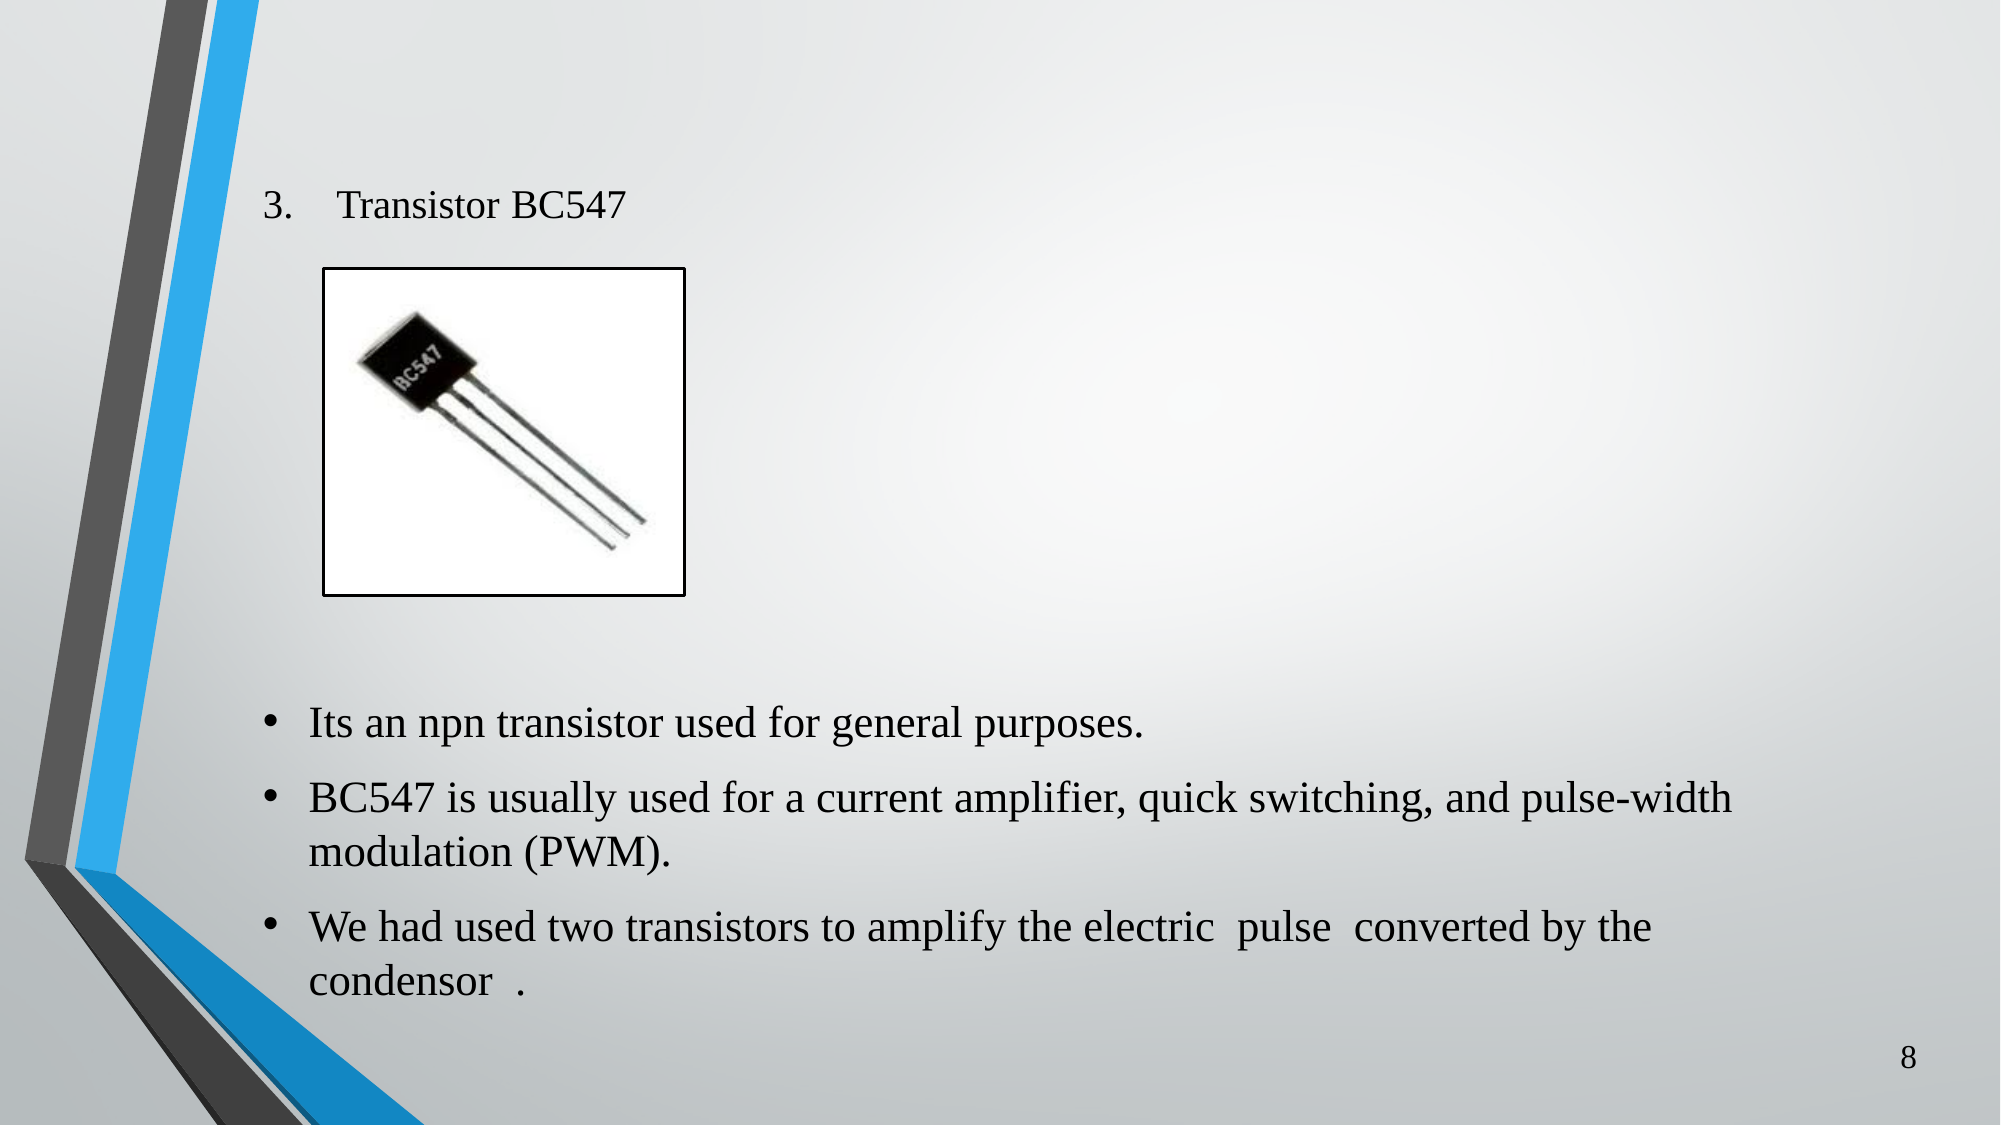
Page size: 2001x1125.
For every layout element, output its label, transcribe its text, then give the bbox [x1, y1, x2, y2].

slide_number 8 [1841, 1025, 1933, 1085]
list Transistor BC547 Its an npn transistor used for general purposes. BC547 is usually used for a current amplifier, quick switching, and pulse-width modulation (PWM). We had used two transistors to amplify the electric pulse converted by the condensor . [247, 166, 1892, 1019]
picture [324, 270, 684, 594]
